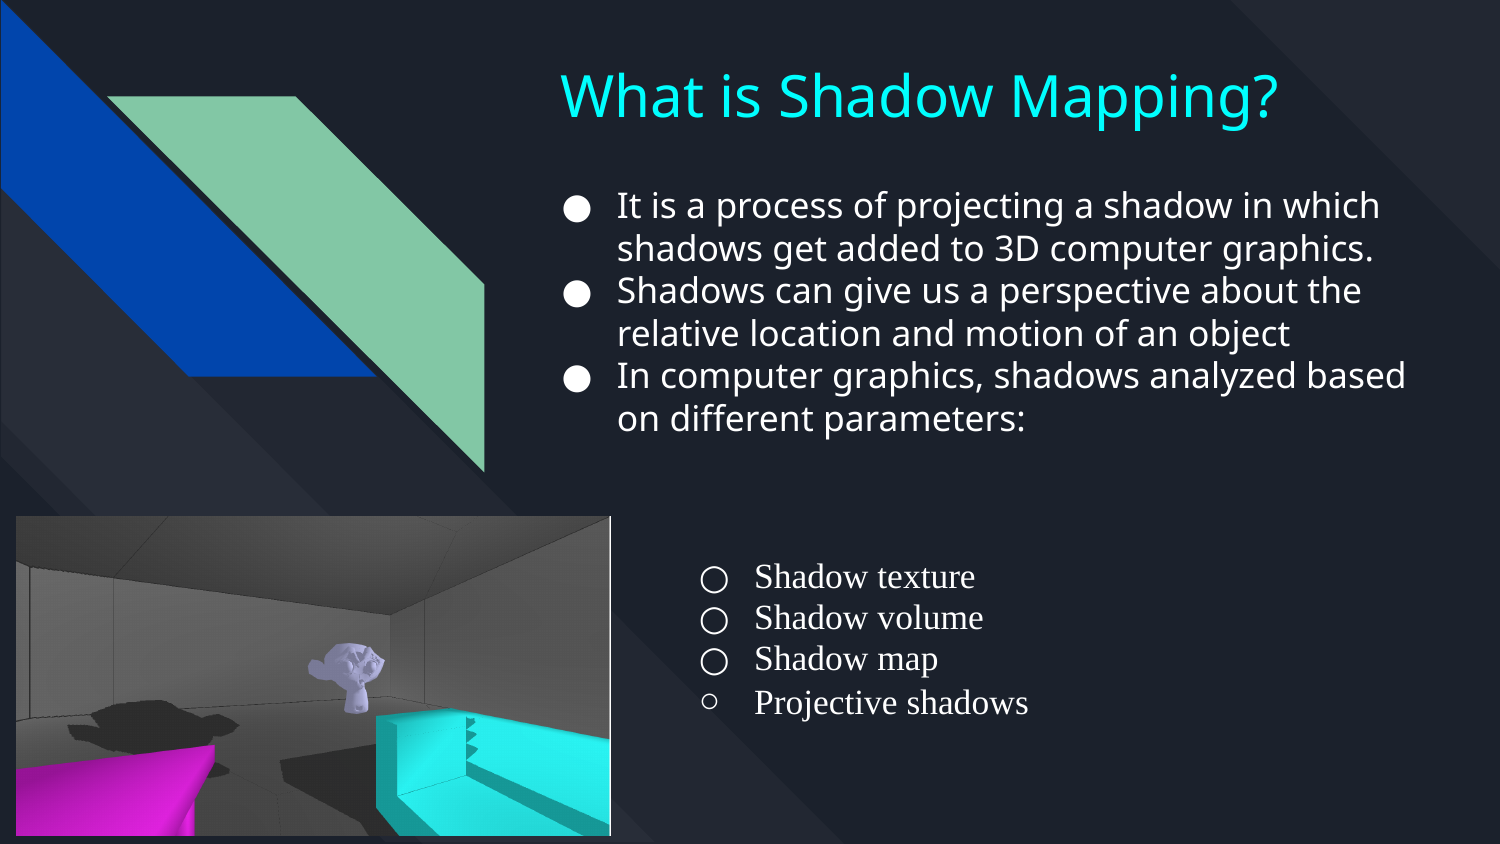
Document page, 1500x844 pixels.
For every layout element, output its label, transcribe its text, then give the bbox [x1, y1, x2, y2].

text_box What is Shadow Mapping? [545, 44, 1445, 169]
picture [16, 516, 612, 836]
text_box It is a process of projecting a shadow in which shadows get added to 3D computer graphics. Shadows can give us a perspective about the relative location and motion of an object In computer graphics, shadows analyzed based on different parameters: [526, 168, 1426, 529]
subtitle Shadow texture Shadow volume Shadow map Projective shadows [616, 541, 1132, 791]
